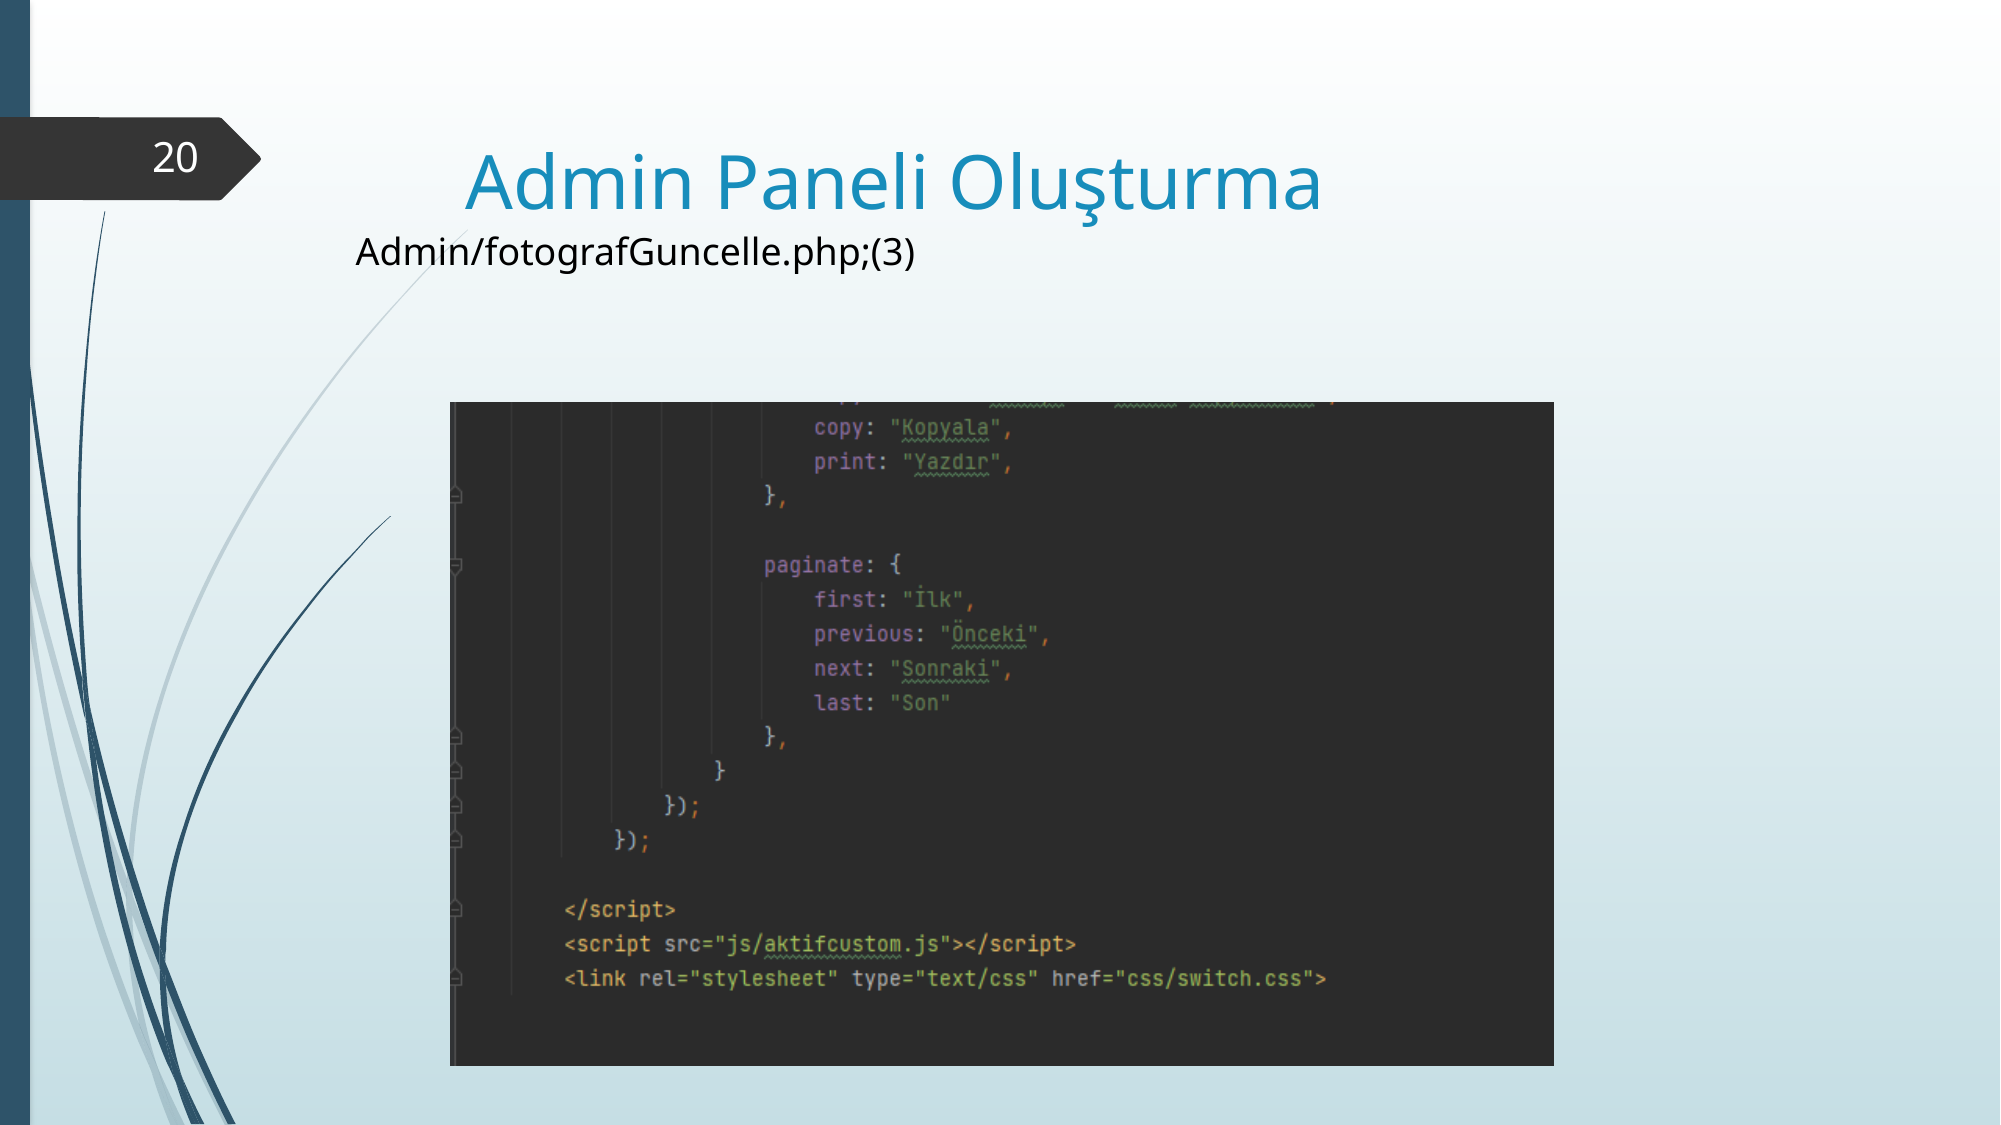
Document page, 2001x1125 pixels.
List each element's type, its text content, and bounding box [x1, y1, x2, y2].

picture [450, 402, 1554, 1066]
text_box Admin Paneli Oluşturma [450, 127, 1913, 338]
text_box Admin/fotografGuncelle.php;(3) [340, 220, 1664, 281]
slide_number 20 [87, 129, 216, 190]
